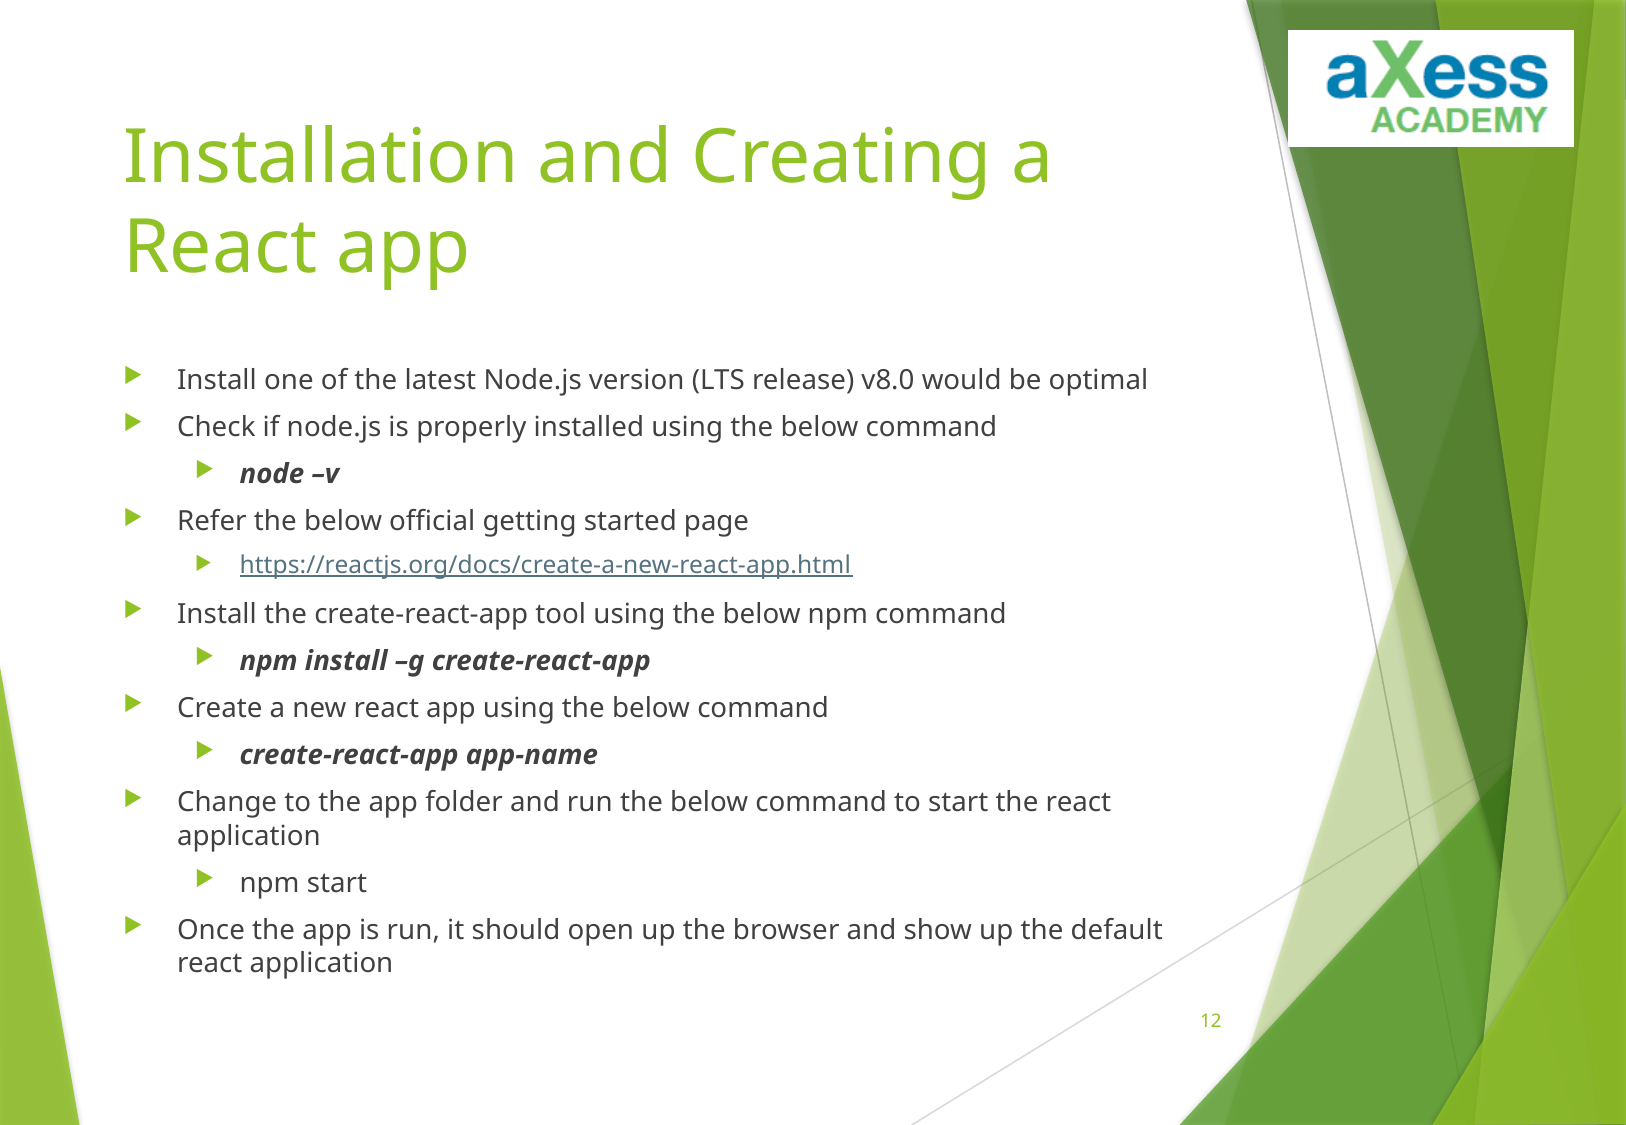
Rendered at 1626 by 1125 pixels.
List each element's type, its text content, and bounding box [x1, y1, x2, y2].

picture [1288, 30, 1574, 147]
title Installation and Creating a React app [108, 99, 1237, 317]
slide_number 11 [1145, 991, 1237, 1051]
list Install one of the latest Node.js version (LTS release) v8.0 would be optimal Check if node.js is properly installed using the below command node –v Refer the below official getting started page https://reactjs.org/docs/create-a-new-react-app.html Install the create-react-app tool using the below npm command npm install –g create-react-app Create a new react app using the below command create-react-app app-name Change to the app folder and run the below command to start the react application npm start Once the app is run, it should open up the browser and show up the default react application [108, 354, 1237, 992]
